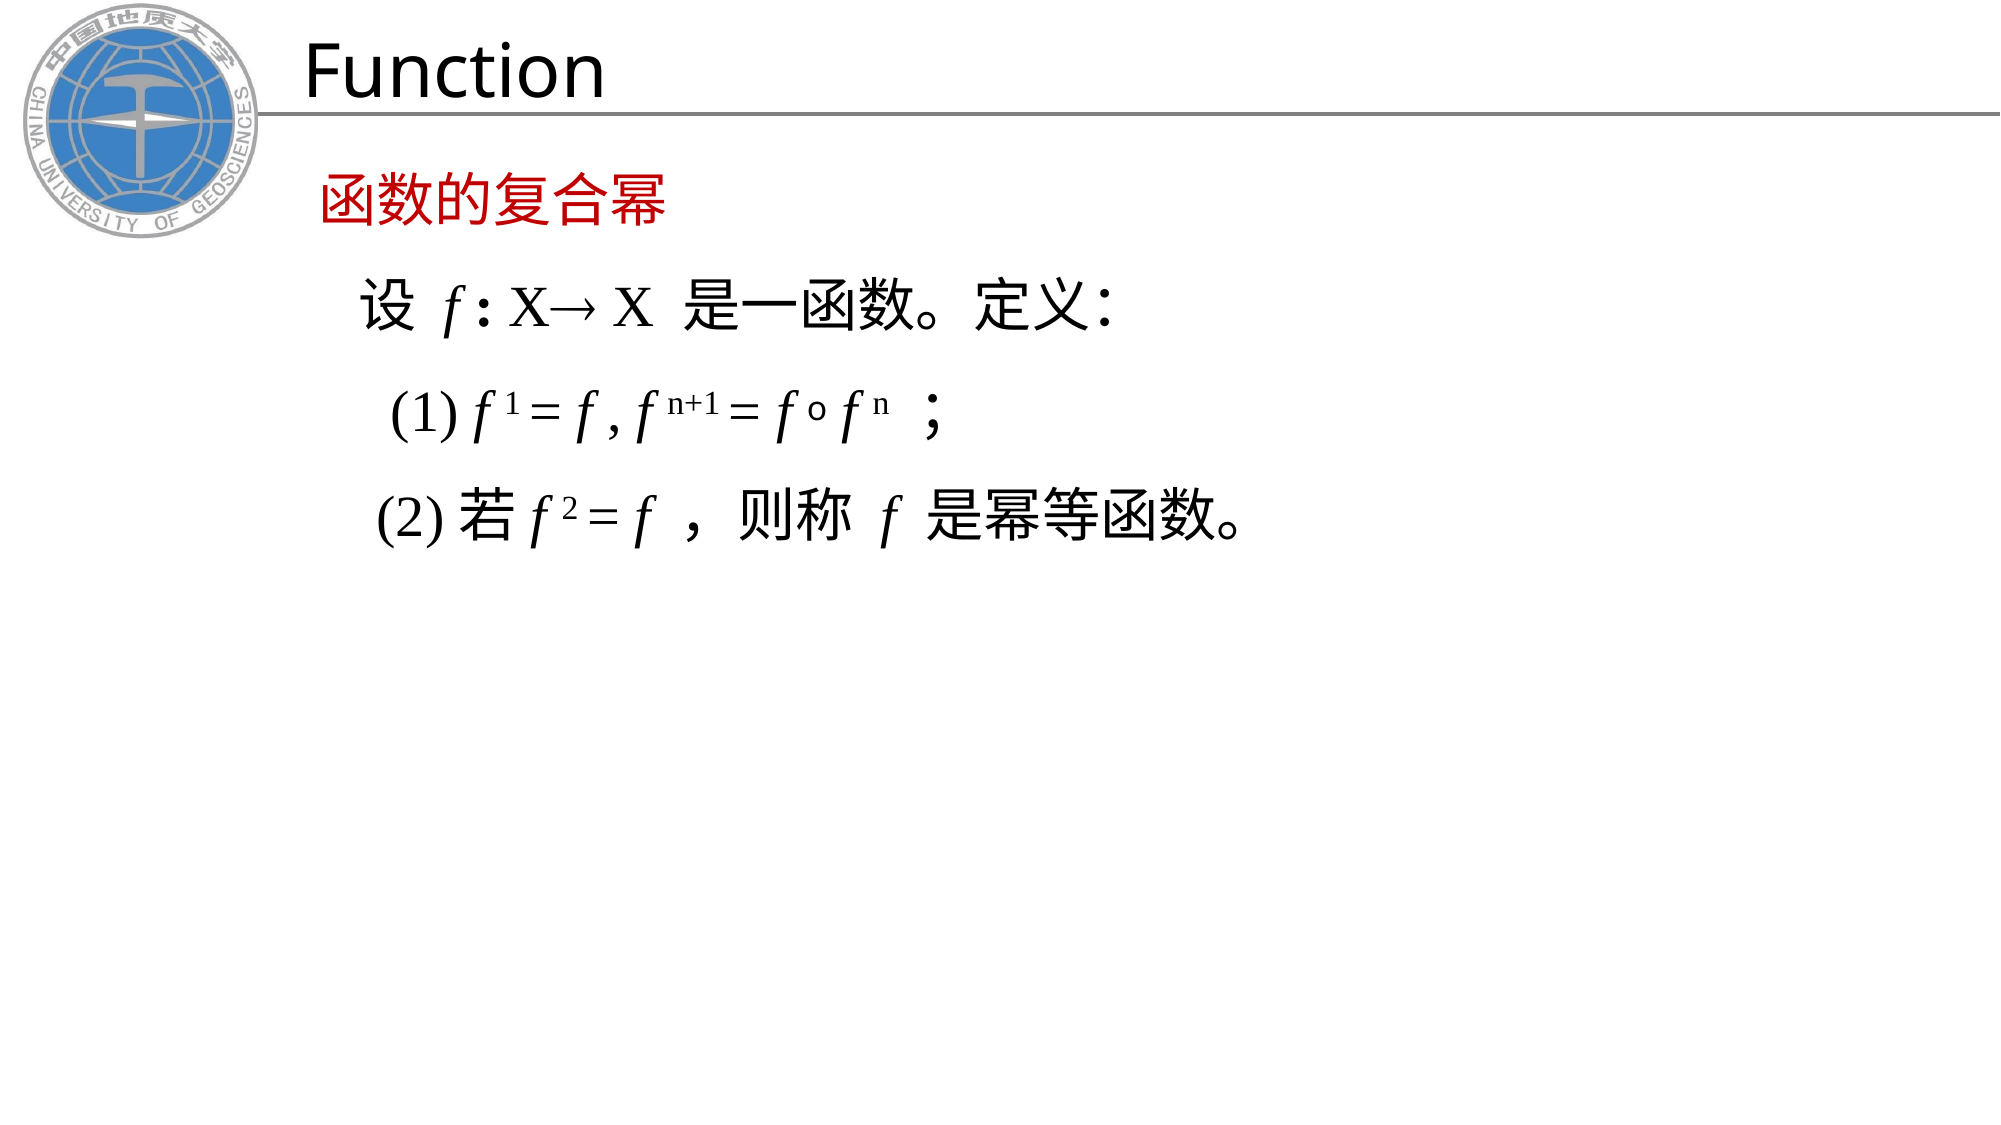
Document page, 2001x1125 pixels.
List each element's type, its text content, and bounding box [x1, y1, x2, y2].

text_box Function [287, 15, 1233, 120]
picture [21, 3, 258, 239]
text_box 函数的复合幂 设 f : X X 是一函数。定义： (1) f 1 = f , f n+1 = f o f n ； (2)若f 2 = f ，则称 f 是幂等函数。 [303, 121, 1420, 556]
